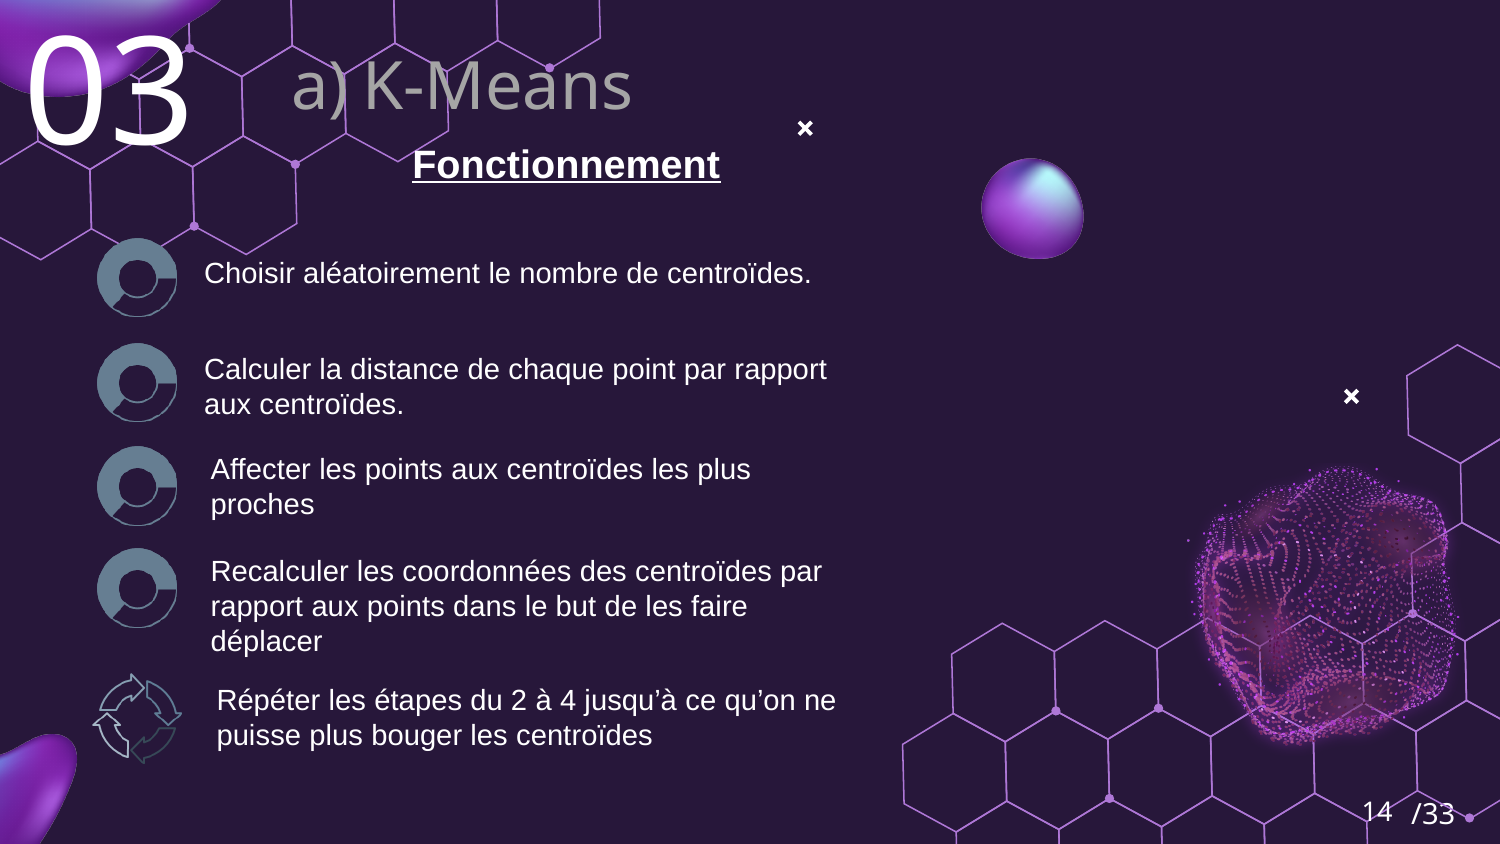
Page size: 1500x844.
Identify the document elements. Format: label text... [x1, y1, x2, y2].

text_box Affecter les points aux centroïdes les plus proches [195, 435, 862, 536]
text_box Fonctionnement [397, 123, 759, 202]
text_box Recalculer les coordonnées des centroïdes par rapport aux points dans le but de les faire déplacer [195, 537, 862, 673]
picture [97, 343, 178, 423]
text_box Choisir aléatoirement le nombre de centroïdes. [189, 239, 831, 305]
text_box 03 [9, 15, 236, 154]
text_box Calculer la distance de chaque point par rapport aux centroïdes. [189, 335, 855, 436]
picture [0, 673, 183, 844]
picture [961, 138, 1105, 284]
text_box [798, 121, 812, 135]
text_box Répéter les étapes du 2 à 4 jusqu’à ce qu’on ne puisse plus bouger les centroïdes [201, 666, 868, 767]
picture [1184, 462, 1470, 756]
picture [97, 446, 178, 526]
title K-Means [272, 15, 1489, 138]
picture [97, 548, 178, 628]
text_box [1345, 389, 1359, 403]
picture [97, 238, 178, 317]
slide_number ‹#› [1332, 779, 1423, 835]
picture [0, 0, 231, 118]
